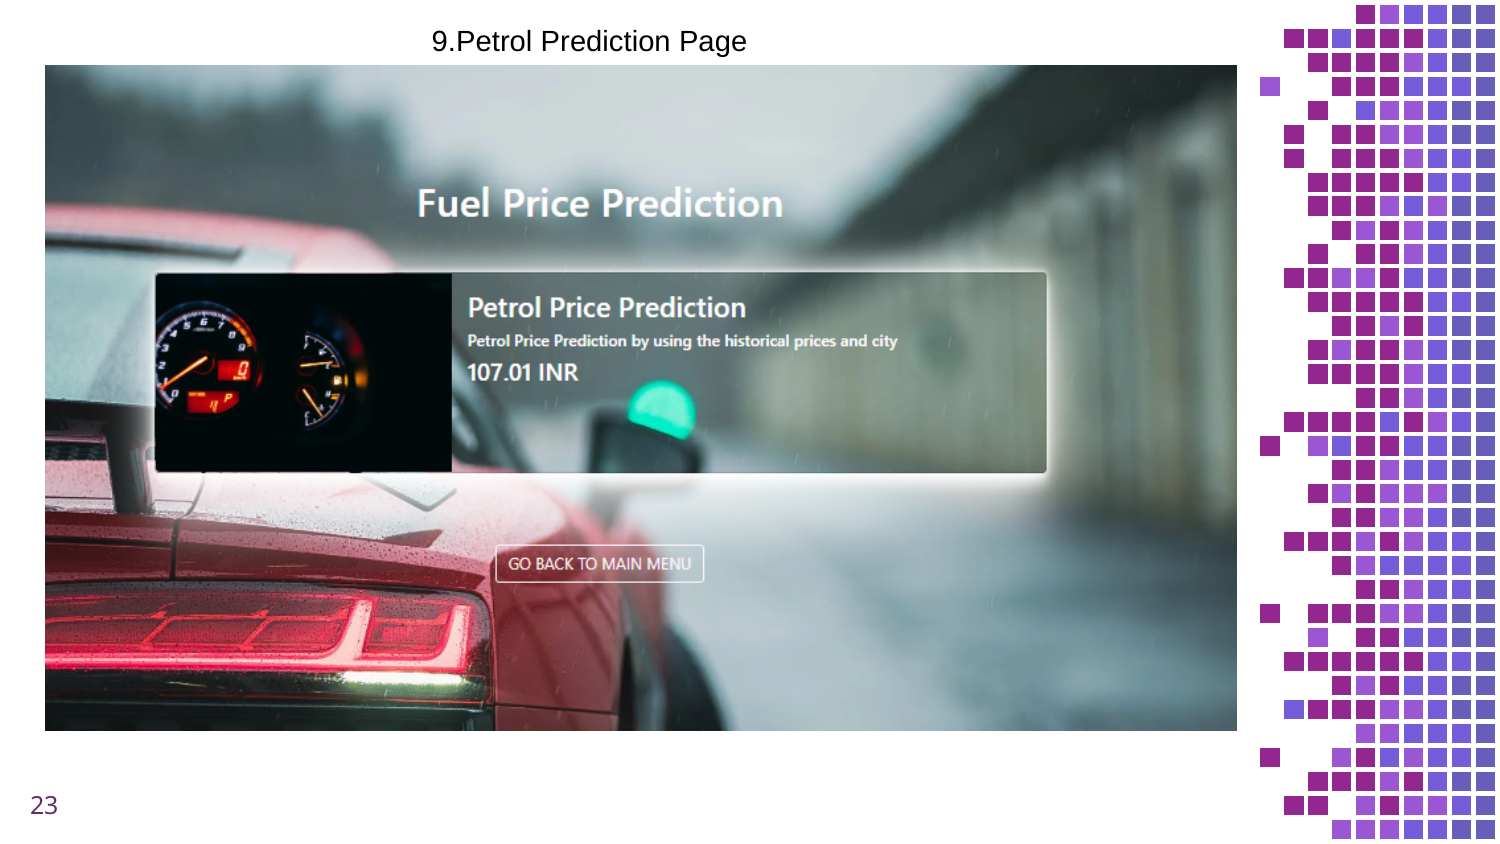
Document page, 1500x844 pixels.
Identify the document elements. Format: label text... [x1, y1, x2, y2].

picture [45, 64, 1237, 731]
text_box 9.Petrol Prediction Page [416, 14, 1167, 63]
slide_number 23 [15, 774, 105, 839]
